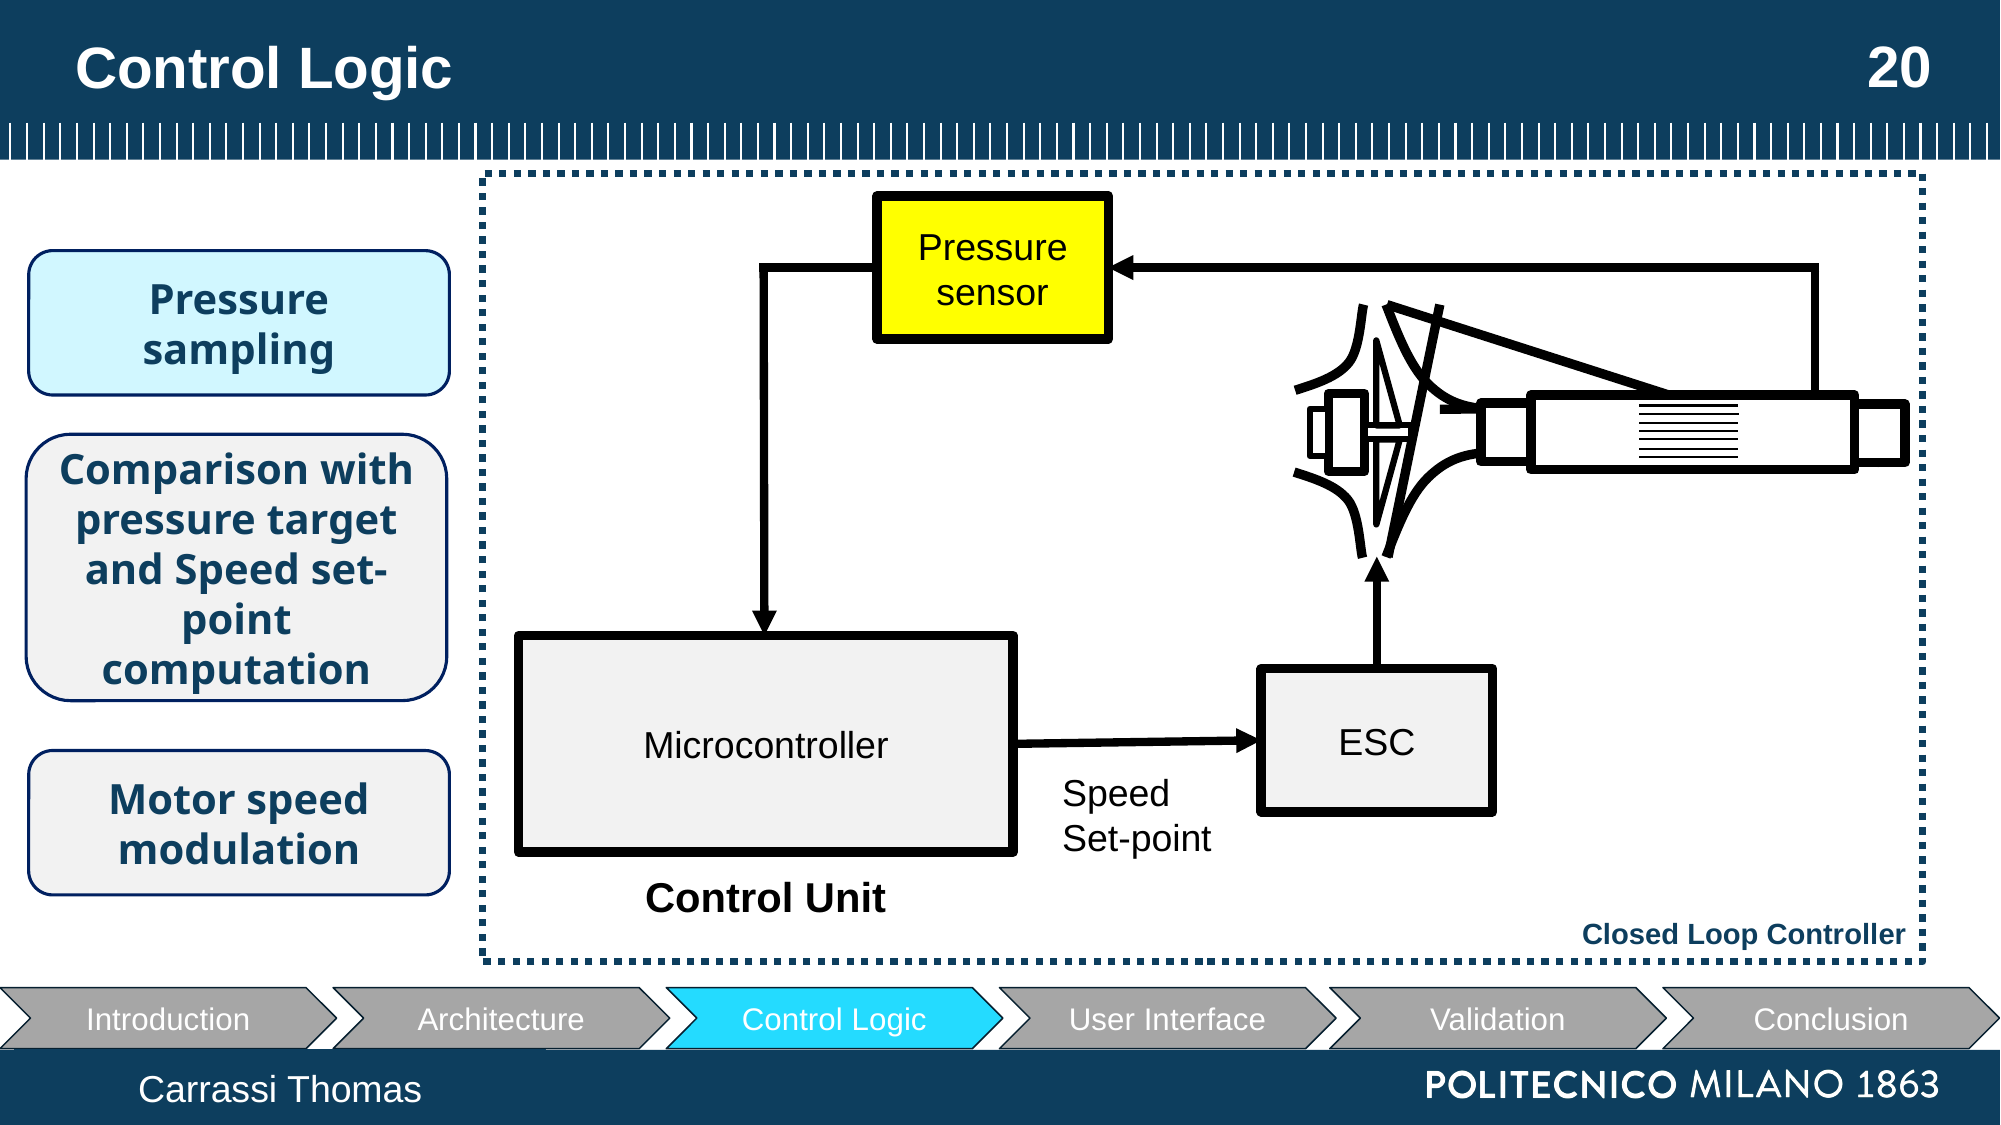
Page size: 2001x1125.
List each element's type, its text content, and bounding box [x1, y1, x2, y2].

title Control Logic [60, 22, 1784, 106]
text_box Closed Loop Controller [1567, 907, 1922, 958]
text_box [759, 267, 878, 636]
text_box [482, 172, 1923, 963]
picture [1424, 1069, 1941, 1099]
text_box Comparison with pressure target and Speed set-point computation [25, 433, 448, 702]
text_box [0, 987, 2000, 1049]
text_box Pressure sampling [27, 249, 451, 396]
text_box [1293, 304, 1906, 558]
text_box Carrassi Thomas [14, 1049, 546, 1125]
text_box Motor speed modulation [27, 749, 451, 896]
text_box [1108, 264, 1820, 394]
slide_number 19 [1814, 9, 1948, 120]
